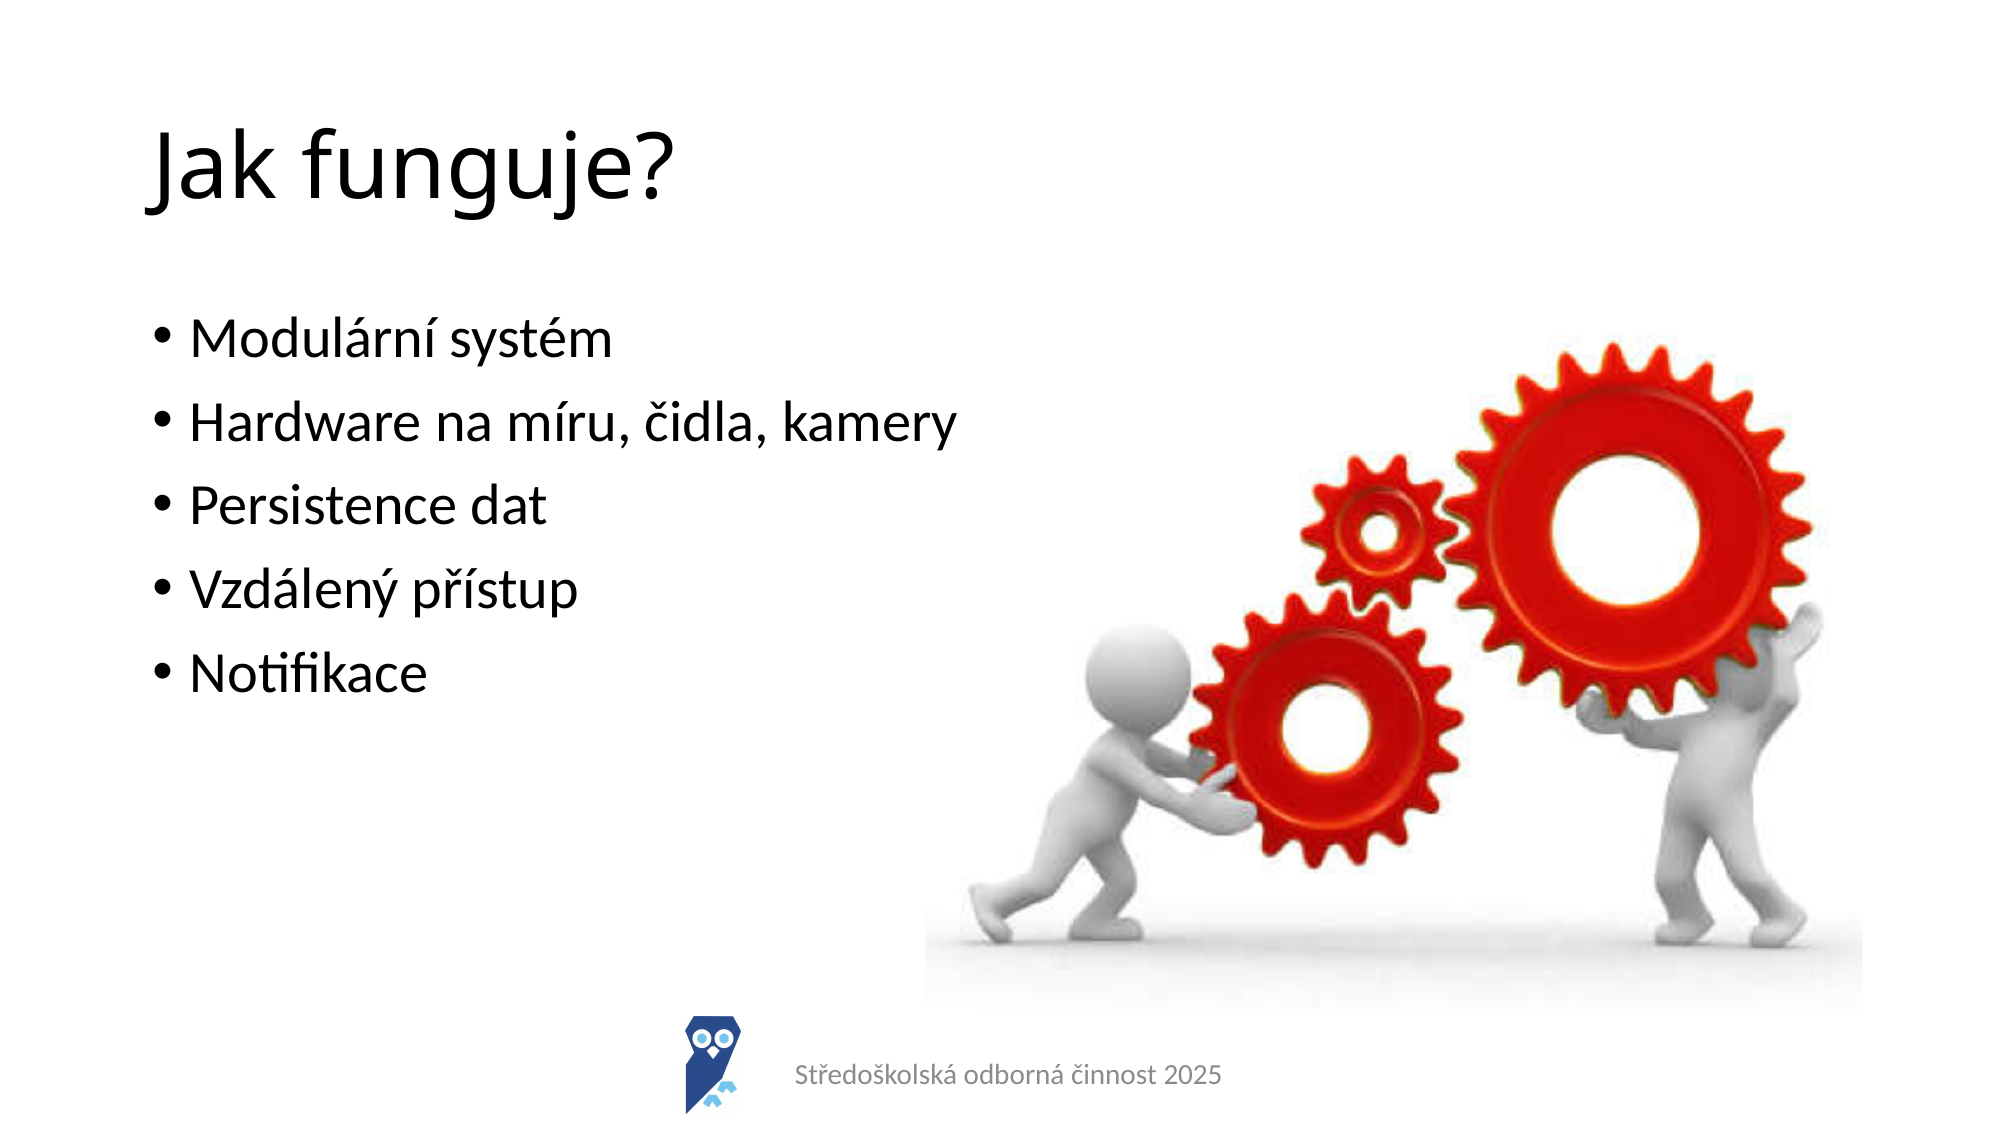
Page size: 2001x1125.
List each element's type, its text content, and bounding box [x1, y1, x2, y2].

list Modulární systém Hardware na míru, čidla, kamery Persistence dat Vzdálený přístup Notifikace [137, 299, 925, 1014]
picture [925, 299, 1863, 1014]
footer Středoškolská odborná činnost 2025 [748, 1044, 1269, 1105]
picture [685, 1016, 741, 1114]
title Jak funguje? [137, 59, 1863, 278]
